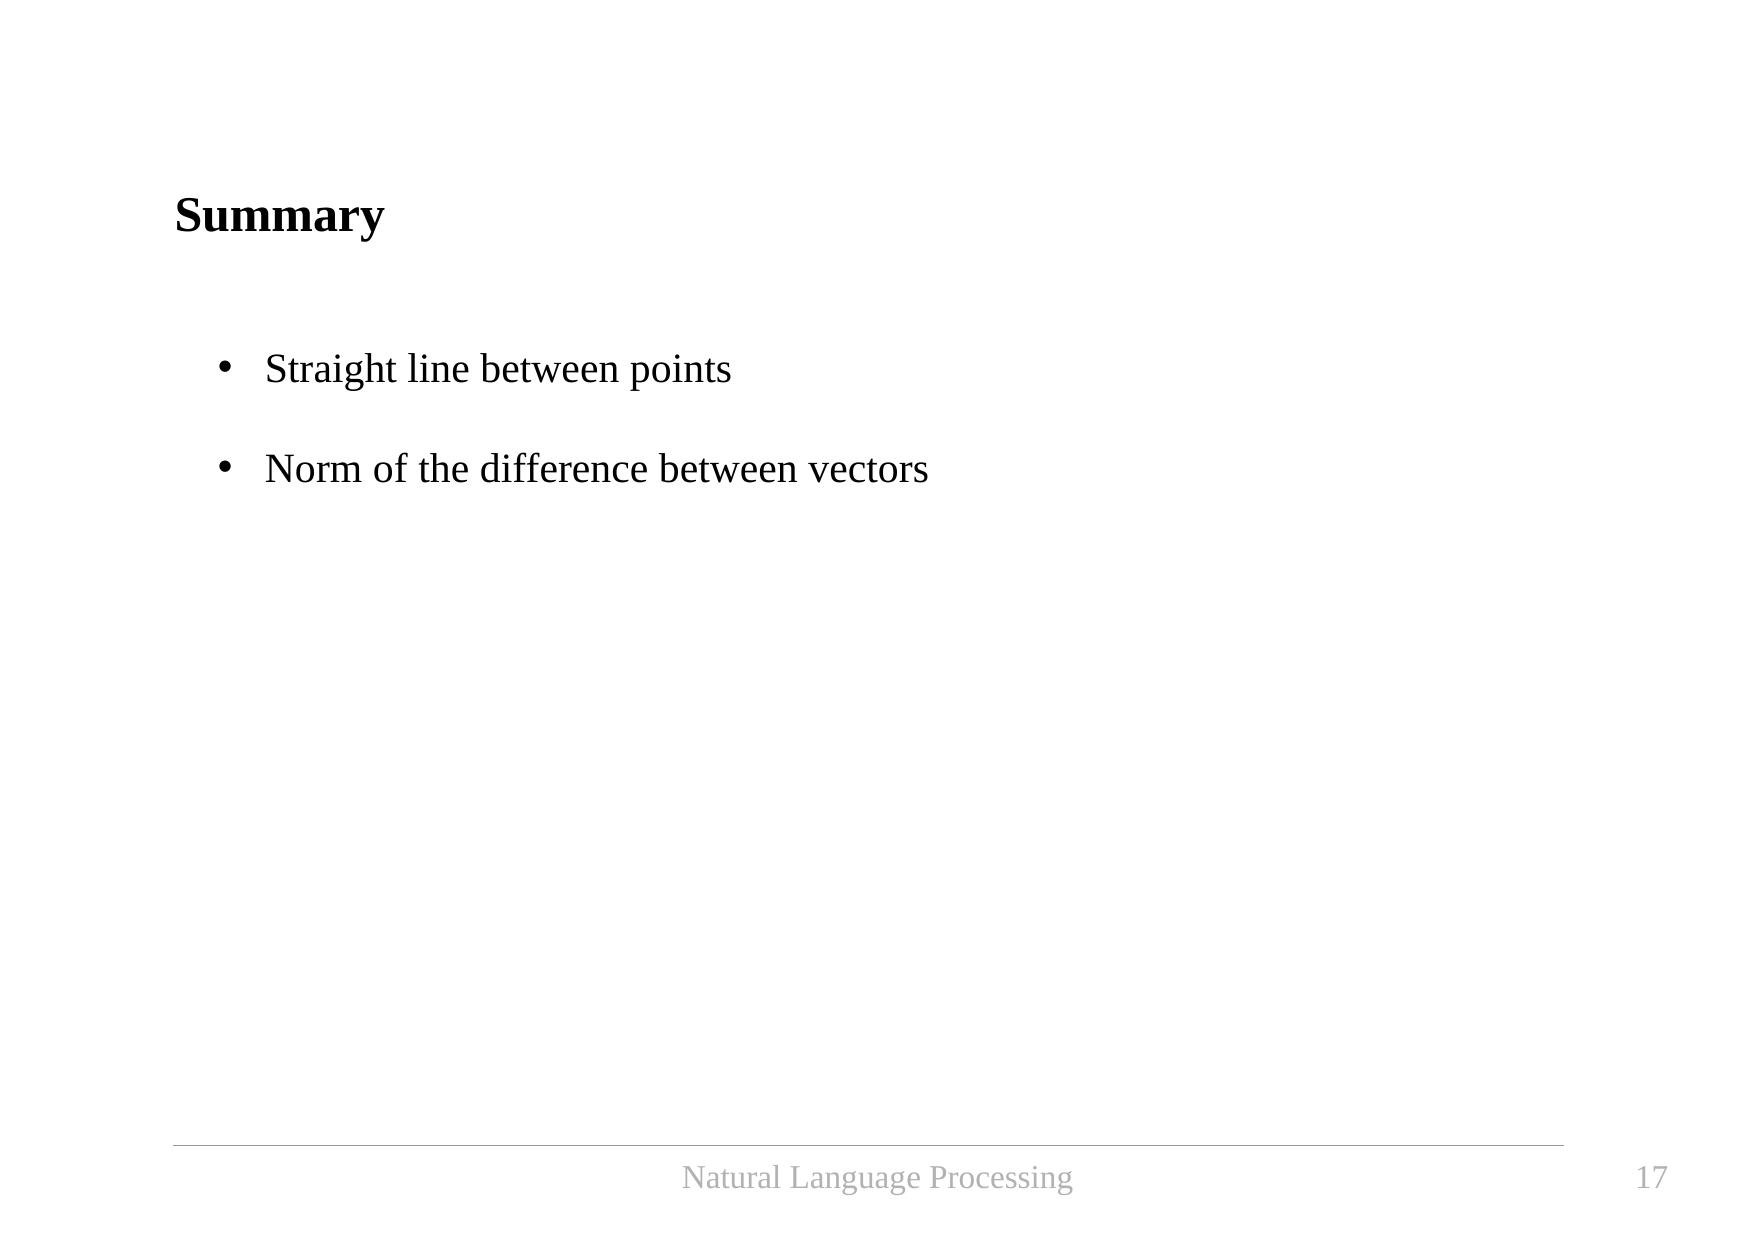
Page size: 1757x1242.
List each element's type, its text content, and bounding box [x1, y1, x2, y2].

text_box Summary [172, 179, 1616, 242]
footer Natural Language Processing [597, 1154, 1160, 1196]
slide_number 17 [1264, 1154, 1669, 1196]
text_box Straight line between points Norm of the difference between vectors [203, 283, 1504, 499]
